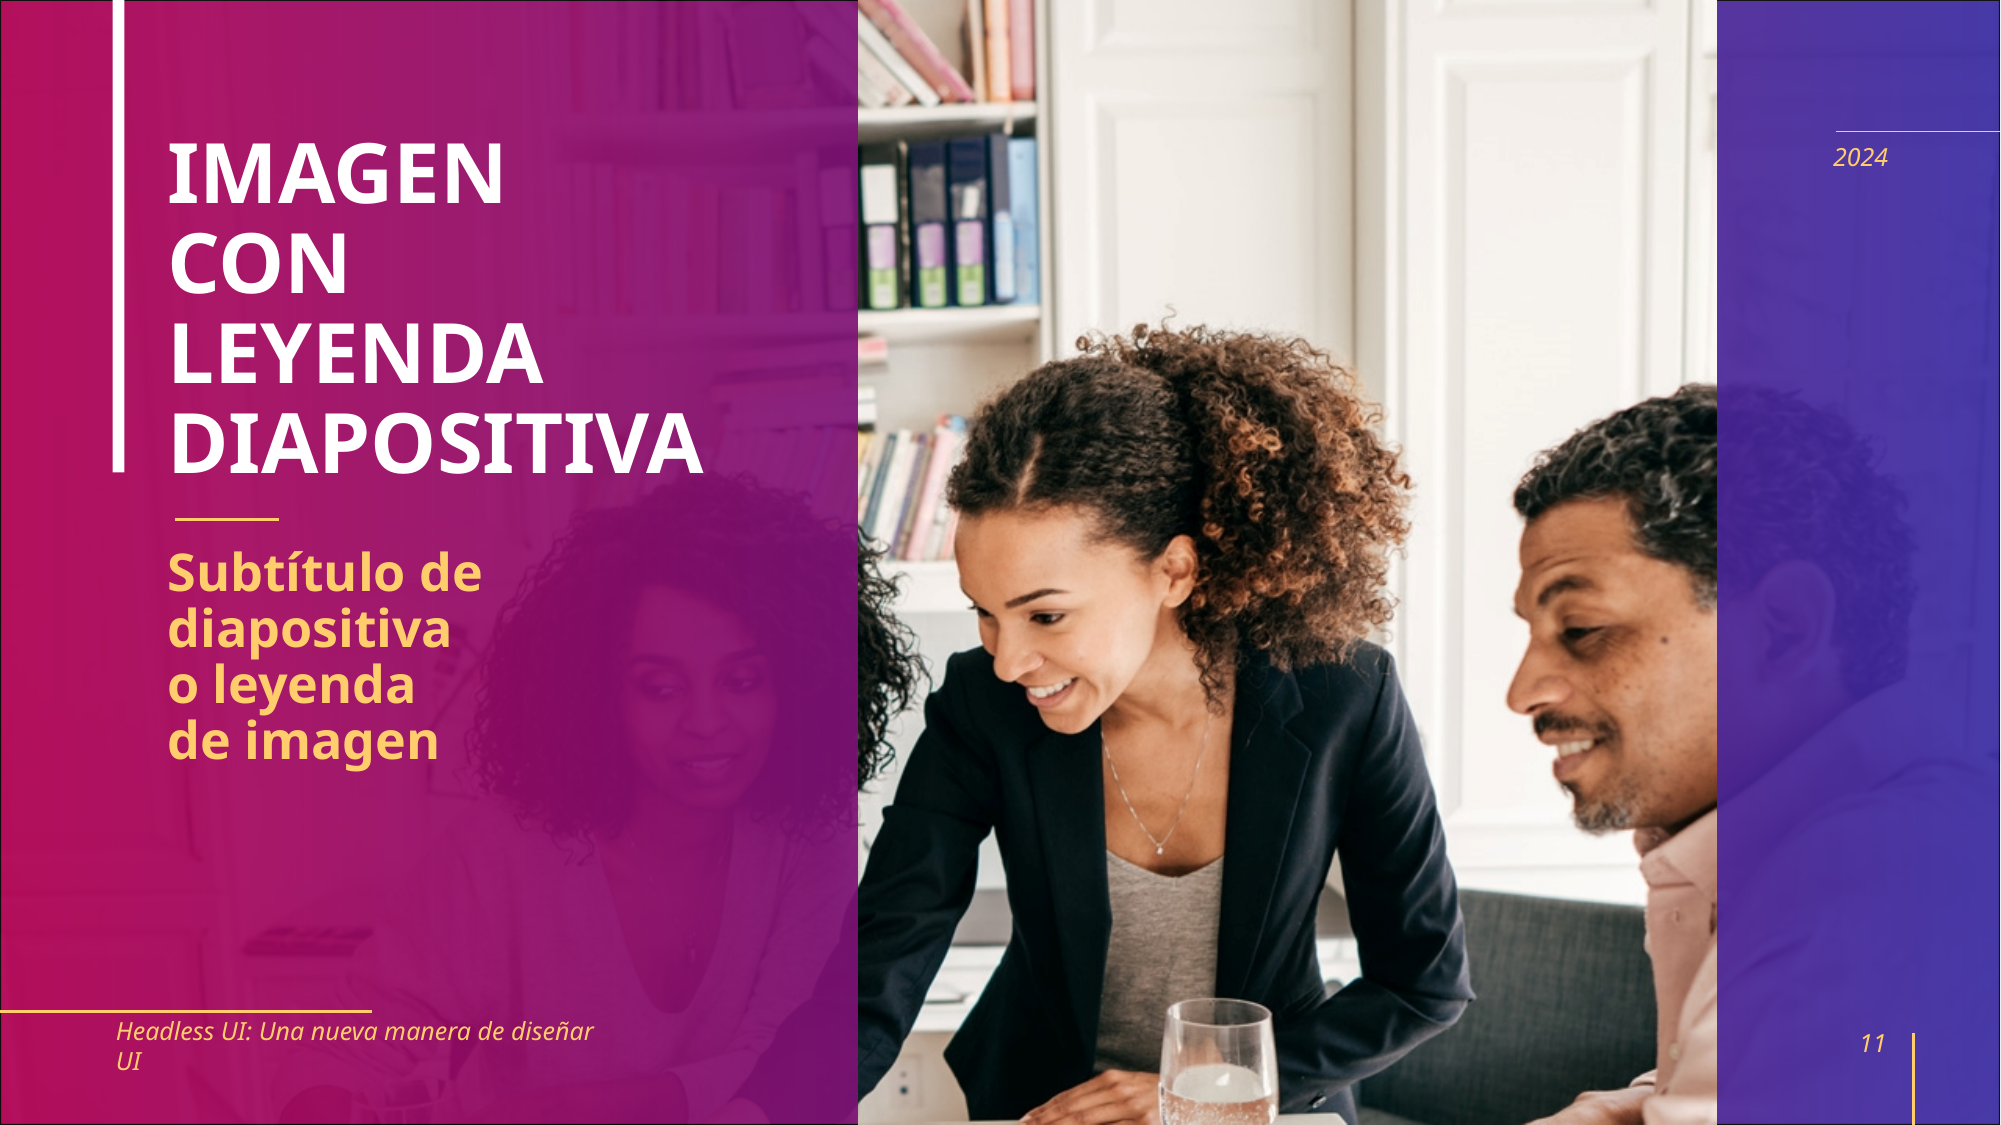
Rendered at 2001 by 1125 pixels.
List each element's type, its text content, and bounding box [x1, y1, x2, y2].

title IMAGEN CON LEYENDA DIAPOSITIVA [152, 106, 798, 500]
slide_number 11 [1717, 1015, 1902, 1075]
list 2024 [1818, 137, 1919, 192]
list Subtítulo de diapositiva o leyenda de imagen [152, 538, 798, 939]
footer Headless UI: Una nueva manera de diseñar UI [100, 1015, 636, 1075]
picture [858, 0, 1717, 1125]
